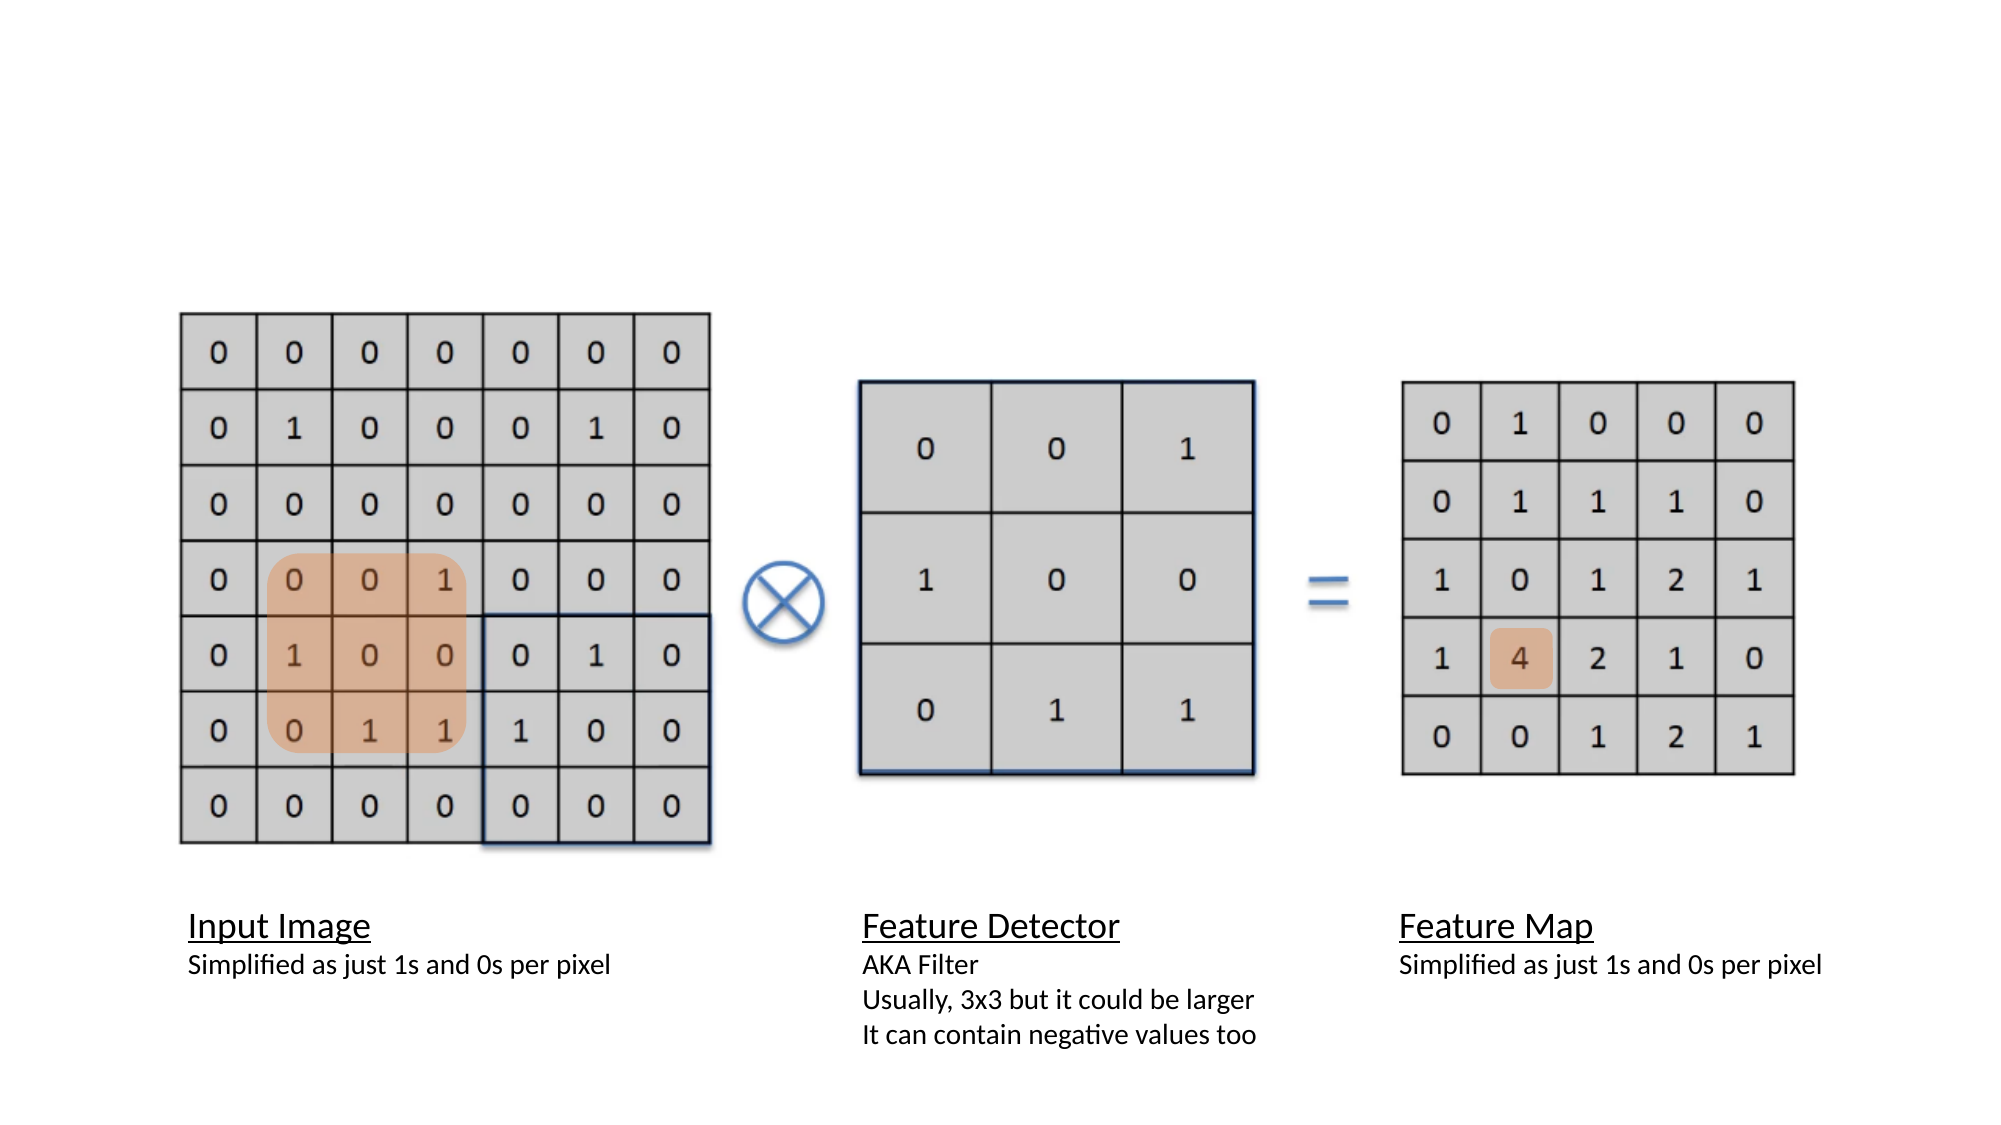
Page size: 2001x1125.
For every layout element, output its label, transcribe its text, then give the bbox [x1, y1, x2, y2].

text_box Input Image Simplified as just 1s and 0s per pixel [173, 893, 652, 988]
text_box Feature Map Simplified as just 1s and 0s per pixel [1384, 893, 1863, 988]
picture [154, 289, 1826, 879]
text_box Feature Detector AKA Filter Usually, 3x3 but it could be larger It can contain negative values too [847, 893, 1326, 1058]
